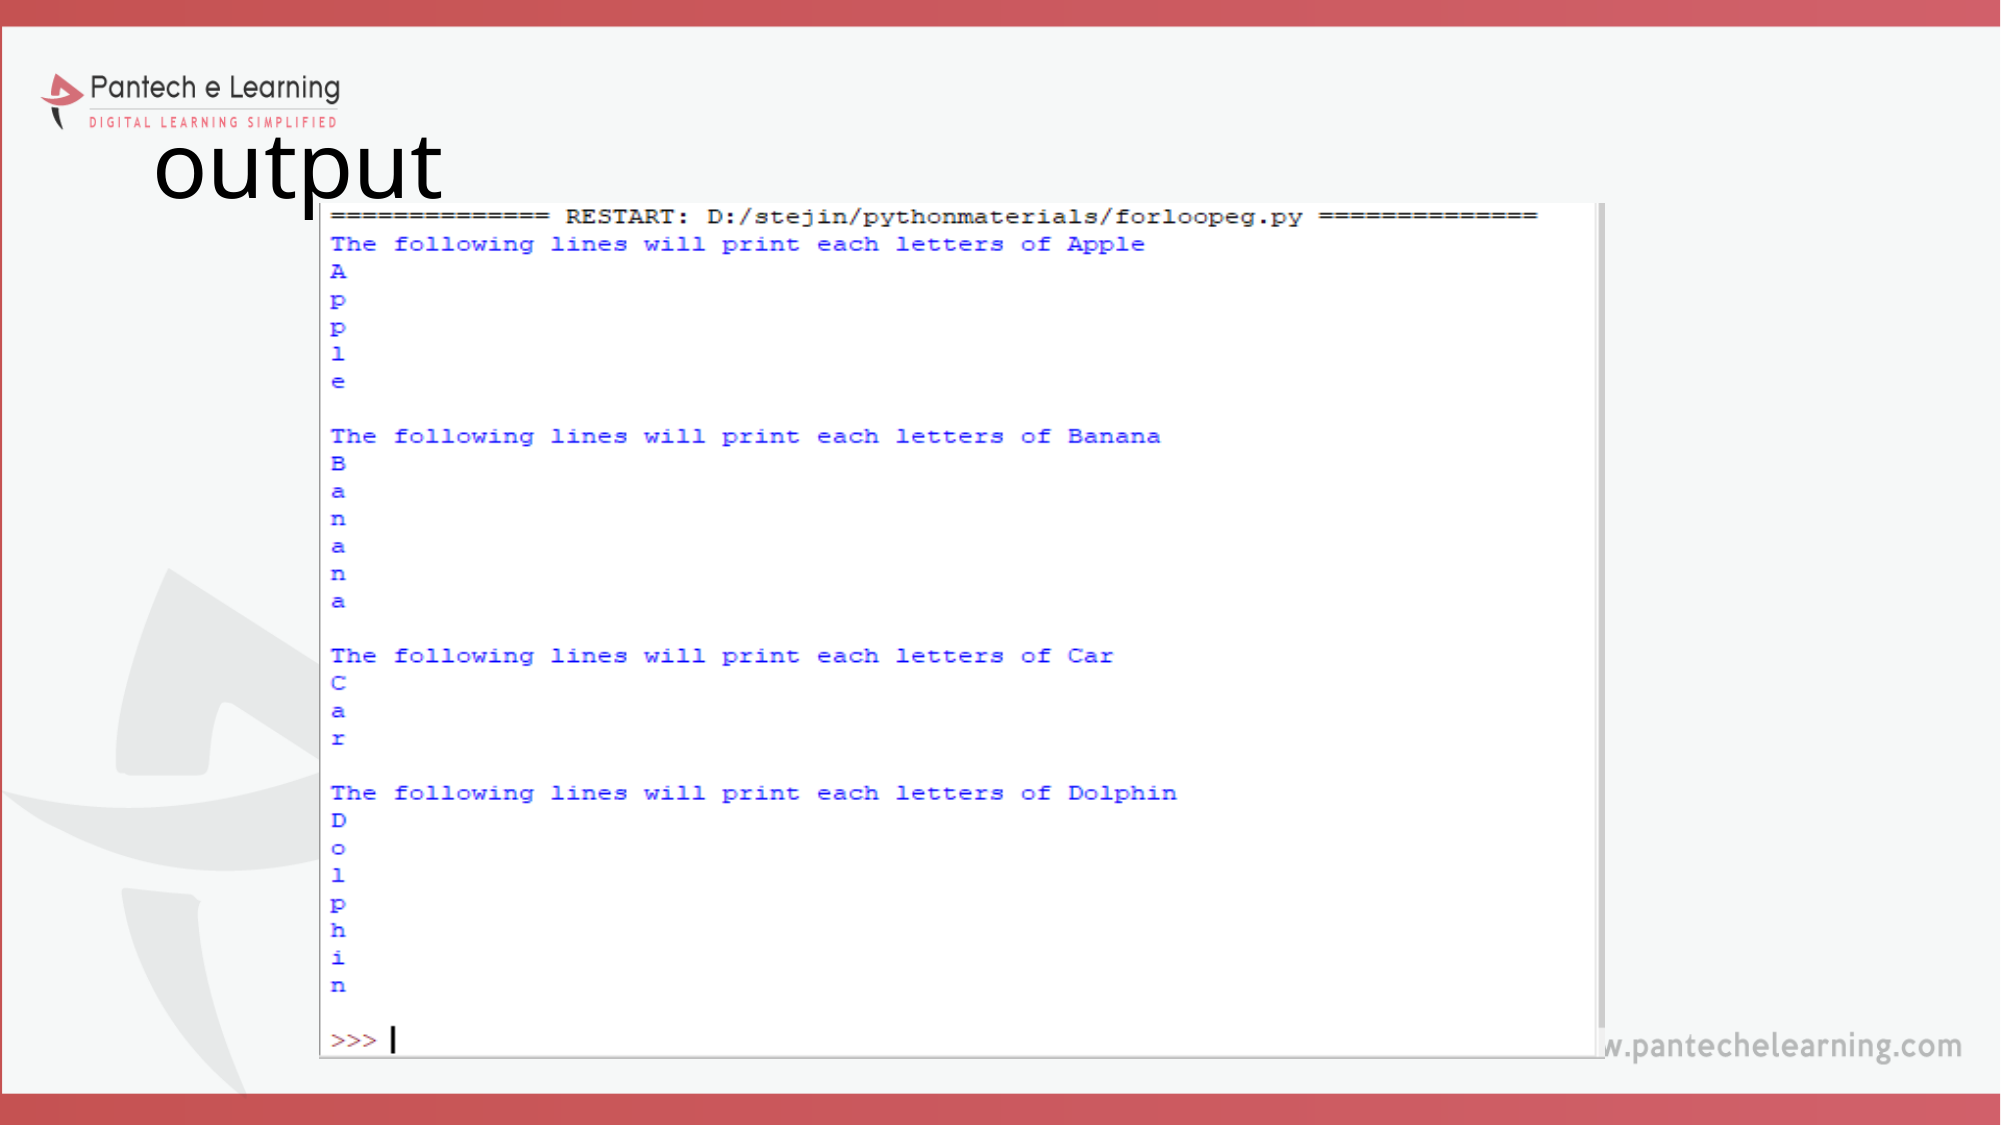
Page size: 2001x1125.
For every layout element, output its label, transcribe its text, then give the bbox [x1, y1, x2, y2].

picture [0, 0, 2001, 1125]
title output [137, 59, 1863, 278]
